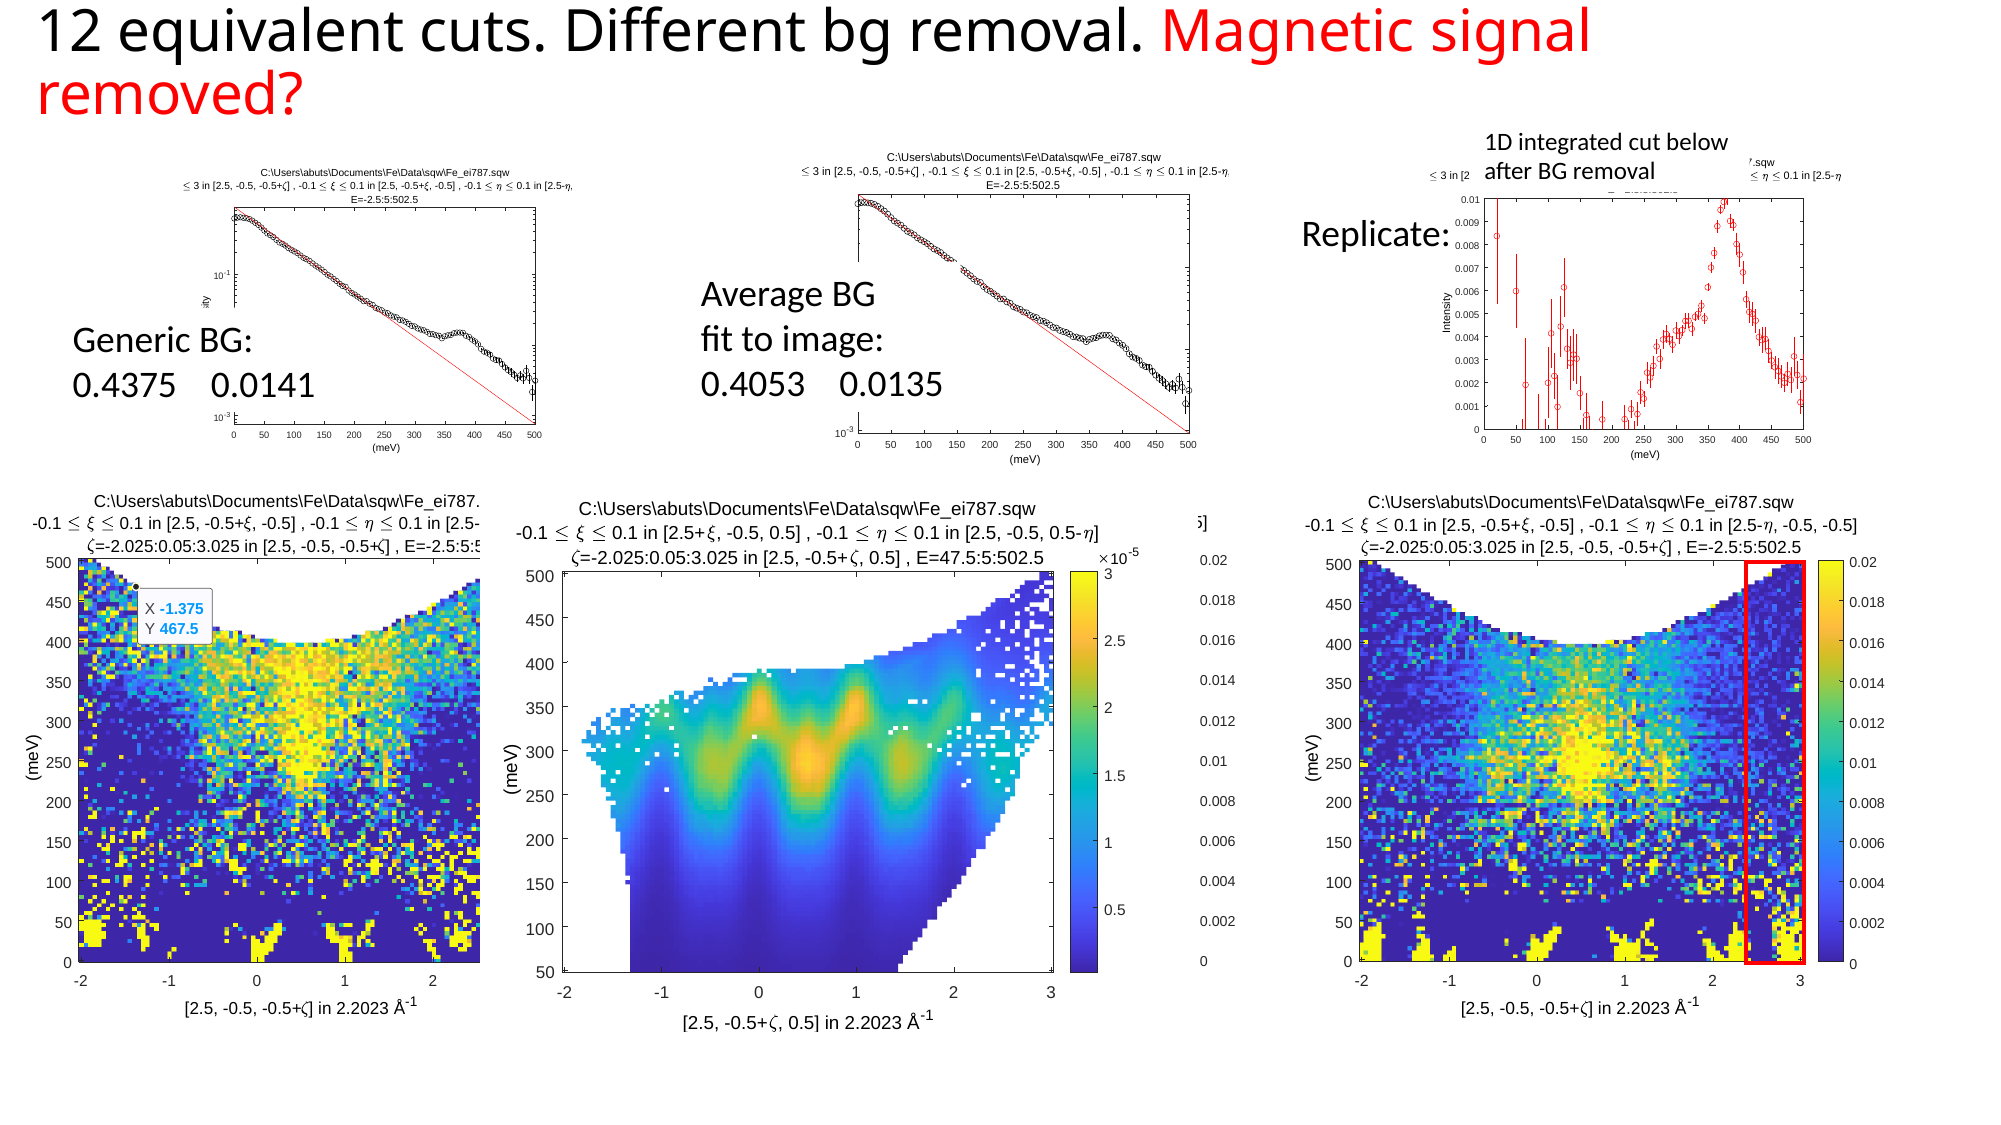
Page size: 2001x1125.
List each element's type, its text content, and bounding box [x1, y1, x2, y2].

text_box Average BG fit to image: 0.4053 0.0135 [685, 262, 802, 412]
text_box Replicate: [1286, 201, 1430, 262]
text_box Generic BG: 0.4375 0.0141 [57, 307, 183, 413]
picture [4, 485, 1936, 1032]
picture [802, 147, 1229, 468]
picture [183, 164, 572, 456]
picture [1430, 153, 1842, 462]
title 12 equivalent cuts. Different bg removal. Magnetic signal removed? [21, 8, 1747, 120]
text_box 1D integrated cut below after BG removal [1469, 117, 1750, 153]
